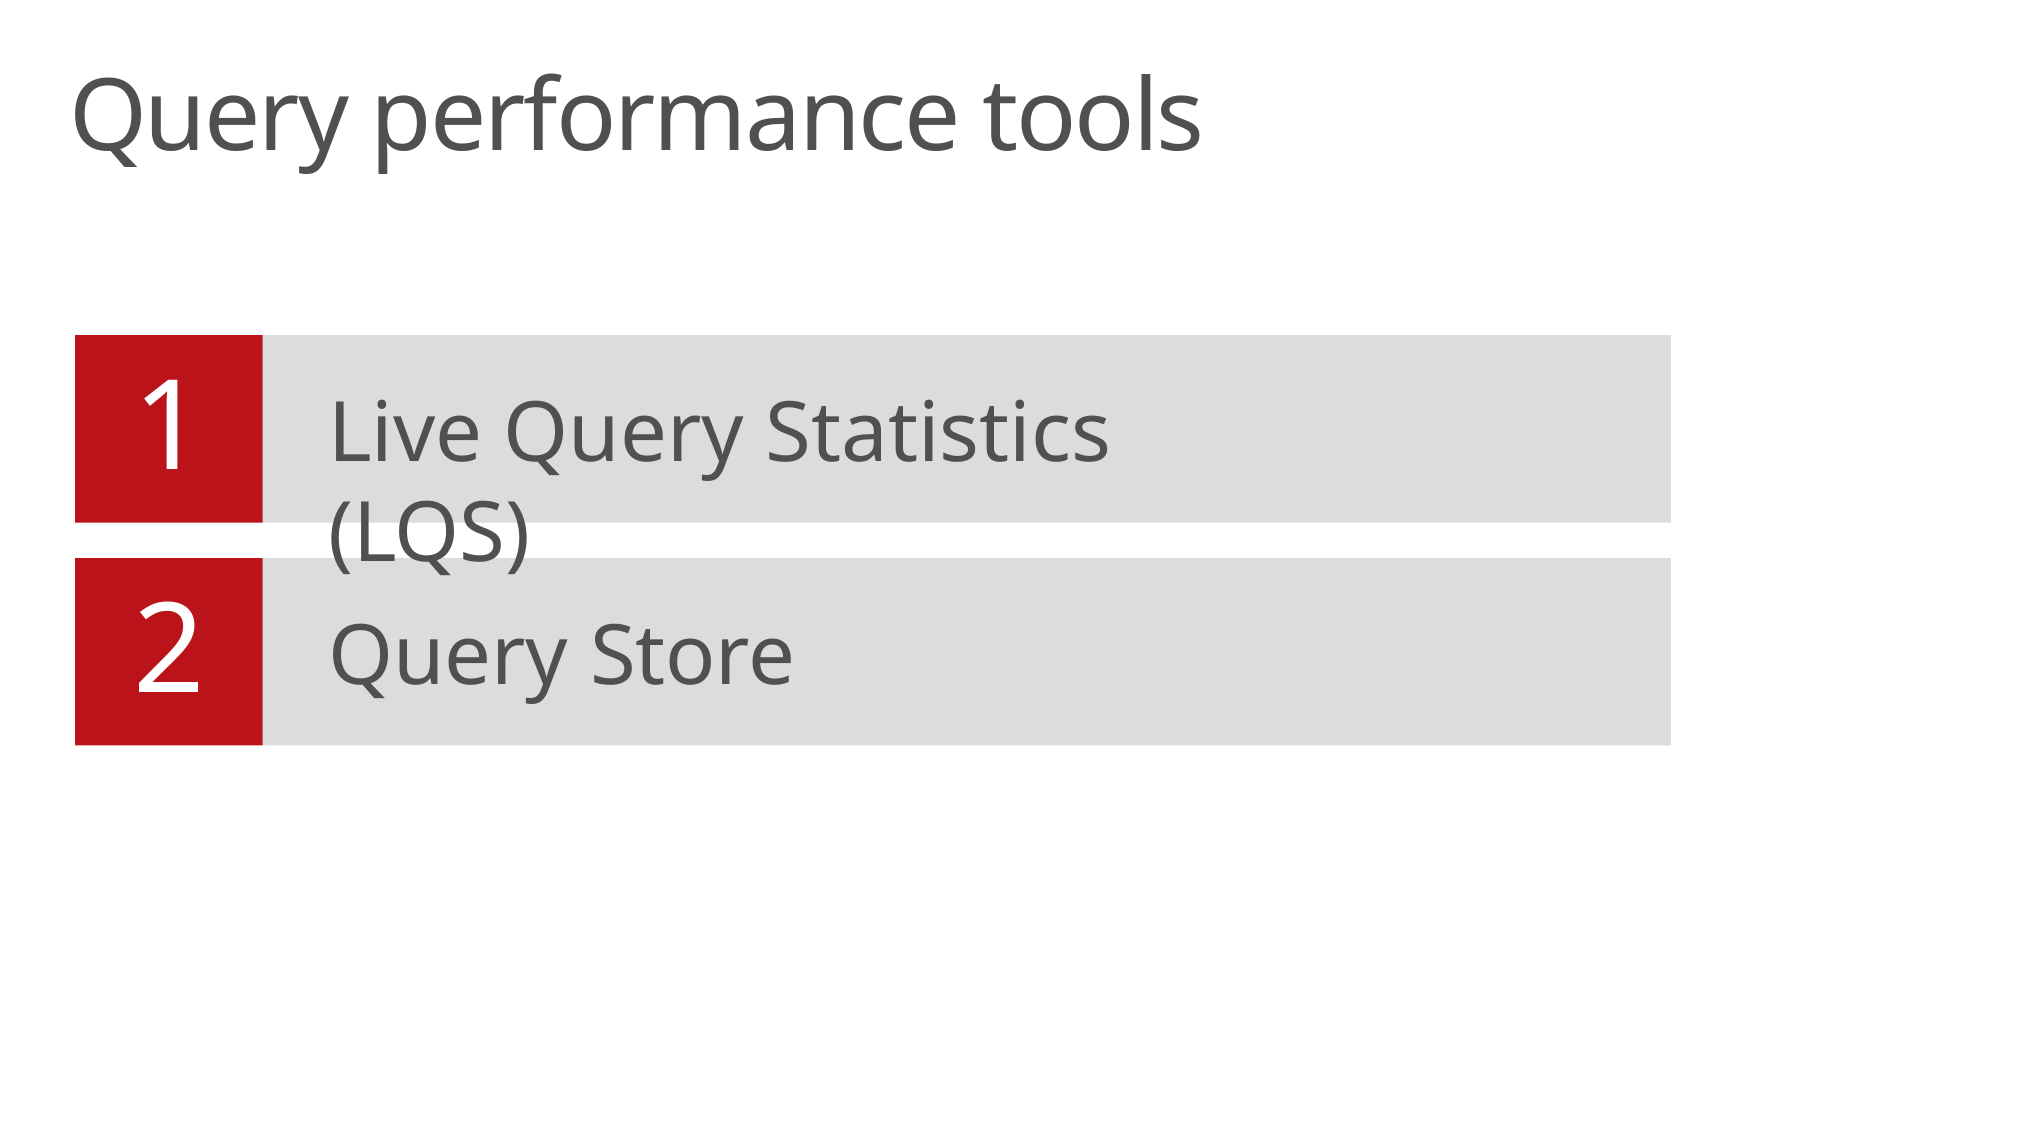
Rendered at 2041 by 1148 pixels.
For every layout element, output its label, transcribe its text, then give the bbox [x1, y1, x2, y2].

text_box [74, 334, 1672, 746]
text_box Query performance tools [45, 48, 1996, 200]
